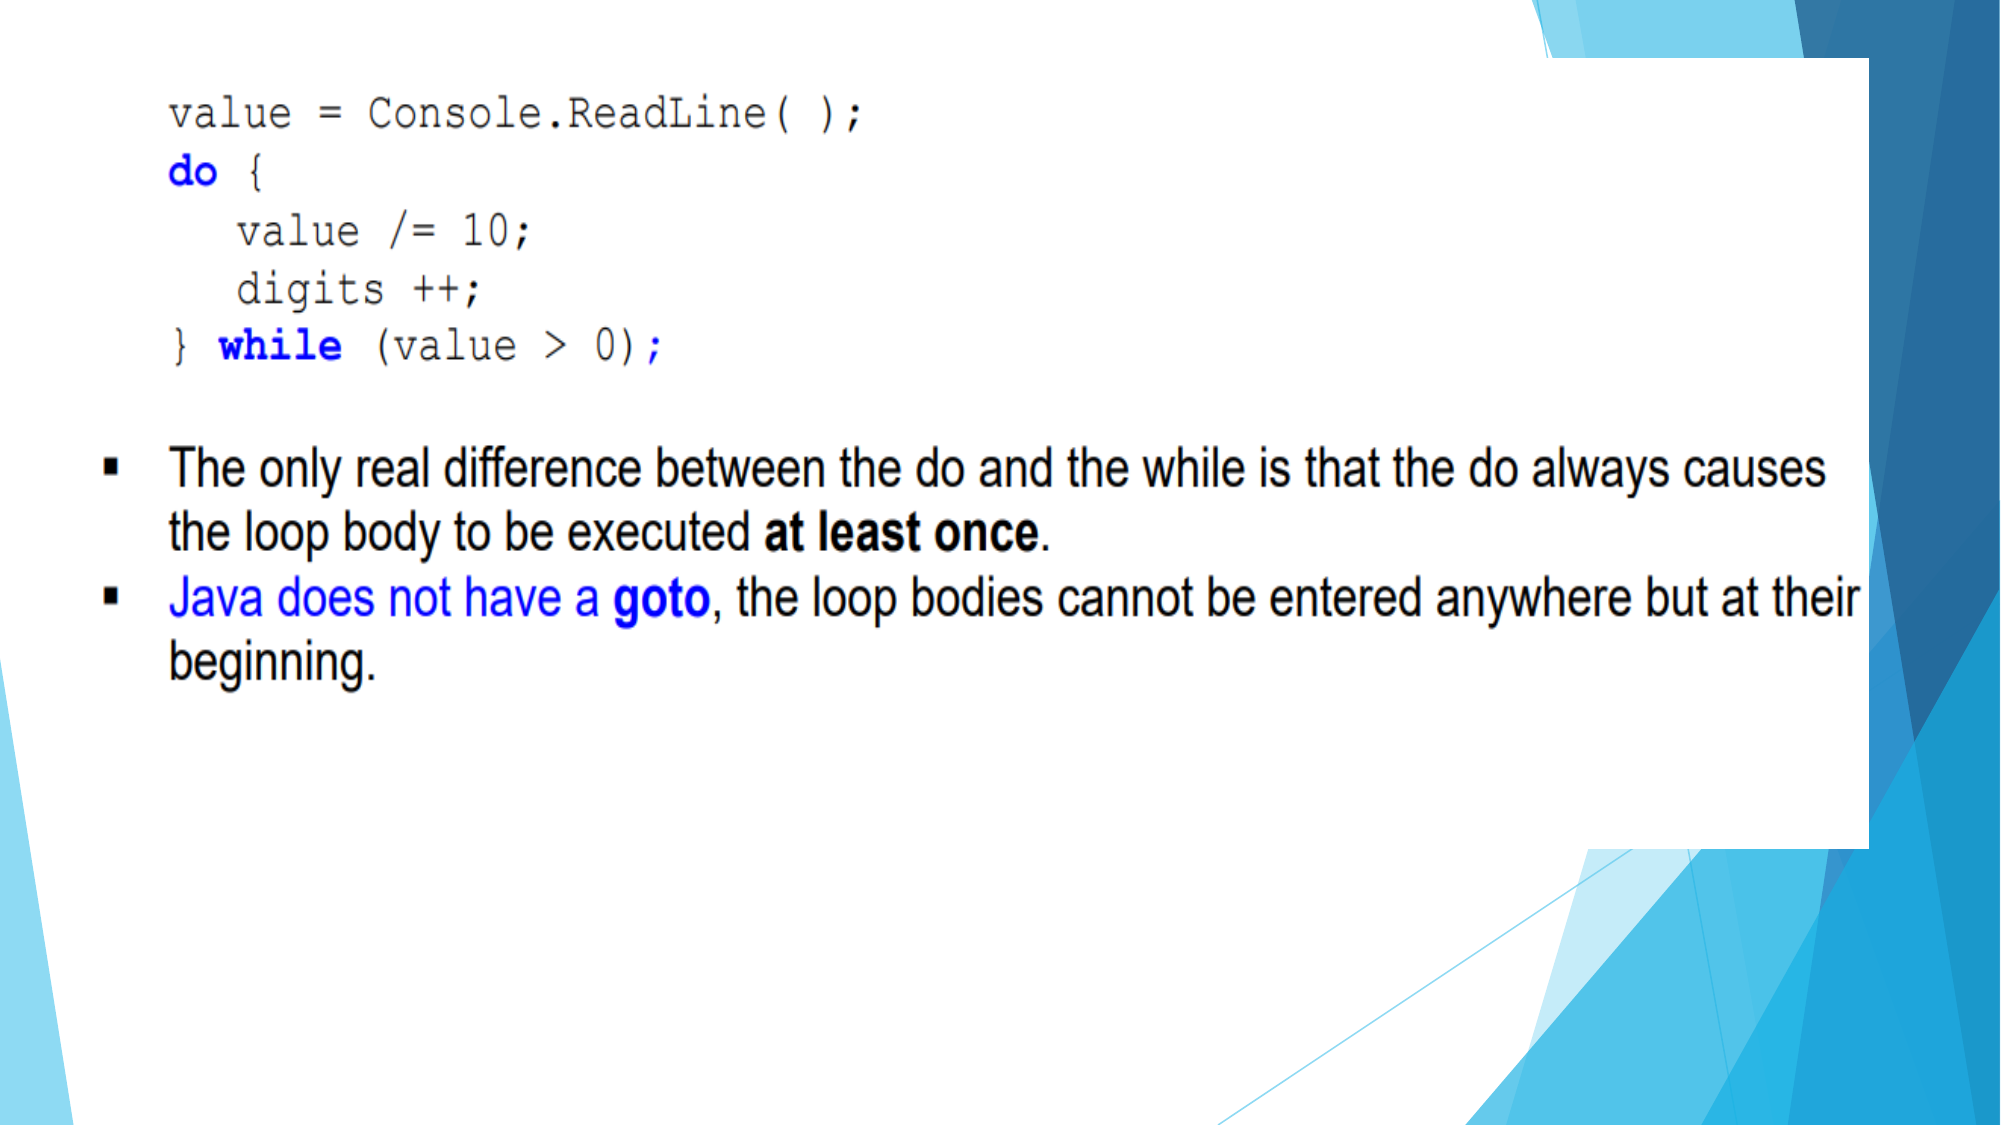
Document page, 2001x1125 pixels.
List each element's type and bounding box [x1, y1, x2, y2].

list [95, 57, 1869, 849]
